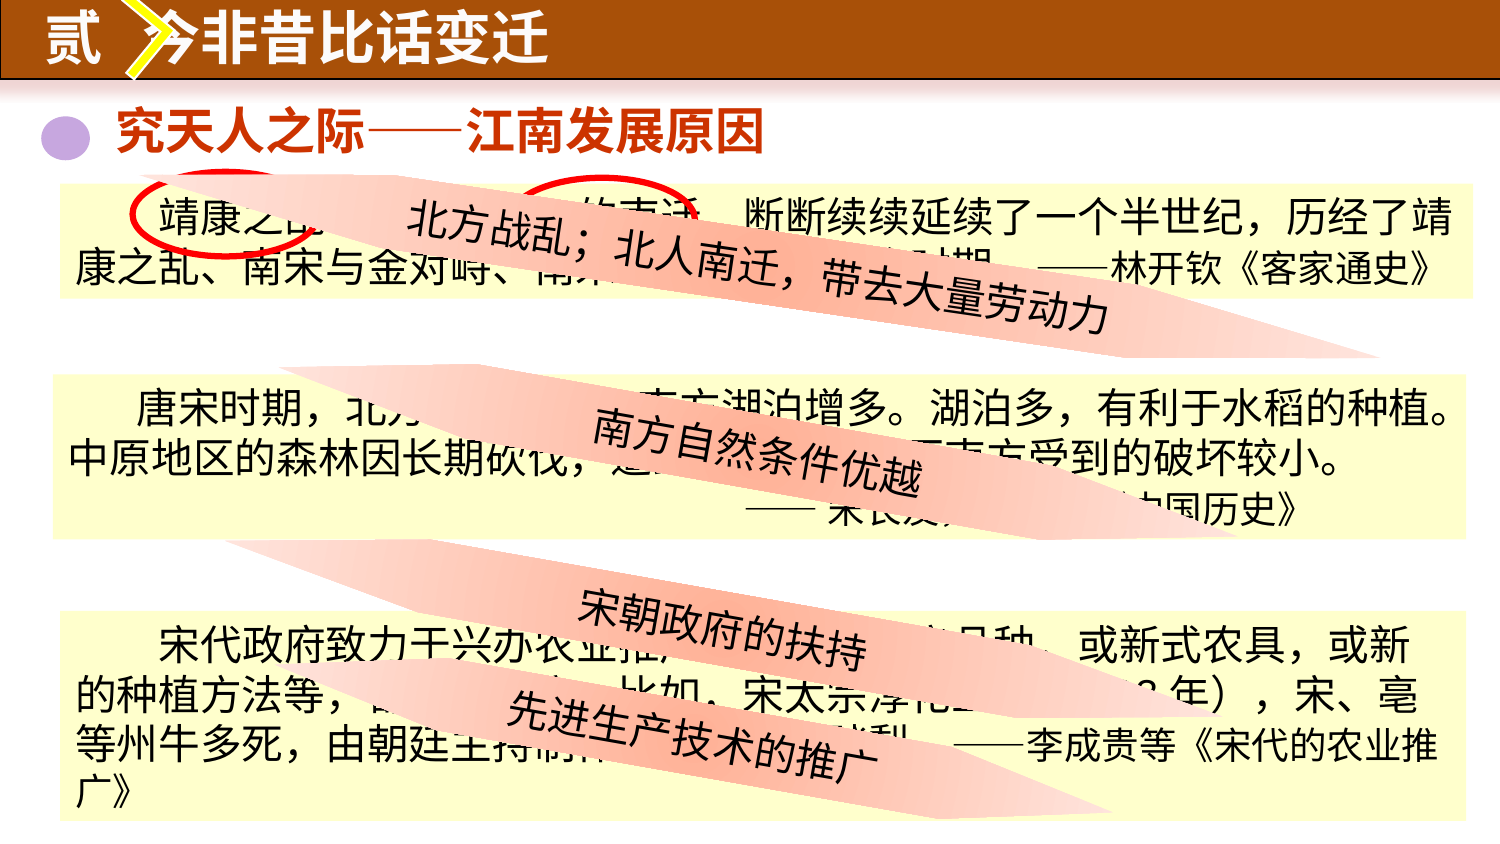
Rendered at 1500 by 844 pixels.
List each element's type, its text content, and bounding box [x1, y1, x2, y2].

text_box 贰 今非昔比话变迁 [137, 0, 1140, 79]
text_box [0, 0, 132, 80]
text_box 唐宋时期，北方湖泊减少，南方湖泊增多。湖泊多，有利于水稻的种植。中原地区的森林因长期砍伐，遭到严重破坏，而南方受到的破坏较小。 ——宋长友，肖厚建《中国历史》 [538, 374, 1467, 540]
text_box 靖康之乱以后北方人口的南迁，断断续续延续了一个半世纪，历经了靖康之乱、南宋与金对峙、南宋与蒙古对峙三个时期。——林开钦《客家通史》 [651, 183, 1474, 299]
text_box [121, 0, 177, 81]
text_box 先进生产技术的推广 [274, 658, 1113, 819]
text_box [132, 183, 314, 257]
text_box [136, 0, 1500, 80]
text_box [41, 116, 90, 161]
text_box 宋代政府致力于兴办农业推广事业，或优良品种，或新式农具，或新的种植方法等，都进行推广。比如，宋太宗淳化五年（998年），宋、亳等州牛多死，由朝廷主持制作人力操作的踏犁。——李成贵等《宋代的农业推广》 [60, 610, 1467, 821]
text_box 南方自然条件优越 [278, 364, 1238, 540]
text_box 唐宋时期，北方湖泊减少，南方湖泊增多。湖泊多，有利于水稻的种植。中原地区的森林因长期砍伐，遭到严重破坏，而南方受到的破坏较小。 ——宋长友，肖厚建《中国历史》 [52, 374, 1036, 540]
text_box 宋朝政府的扶持 [224, 539, 1223, 718]
text_box 北方战乱；北人南迁，带去大量劳动力 [137, 174, 1382, 359]
text_box [528, 177, 695, 219]
text_box 贰 今非昔比话变迁 [29, 0, 157, 79]
text_box 靖康之乱以后北方人口的南迁，断断续续延续了一个半世纪，历经了靖康之乱、南宋与金对峙、南宋与蒙古对峙三个时期。——林开钦《客家通史》 [60, 183, 721, 299]
text_box 究天人之际——江南发展原因 [100, 91, 908, 167]
